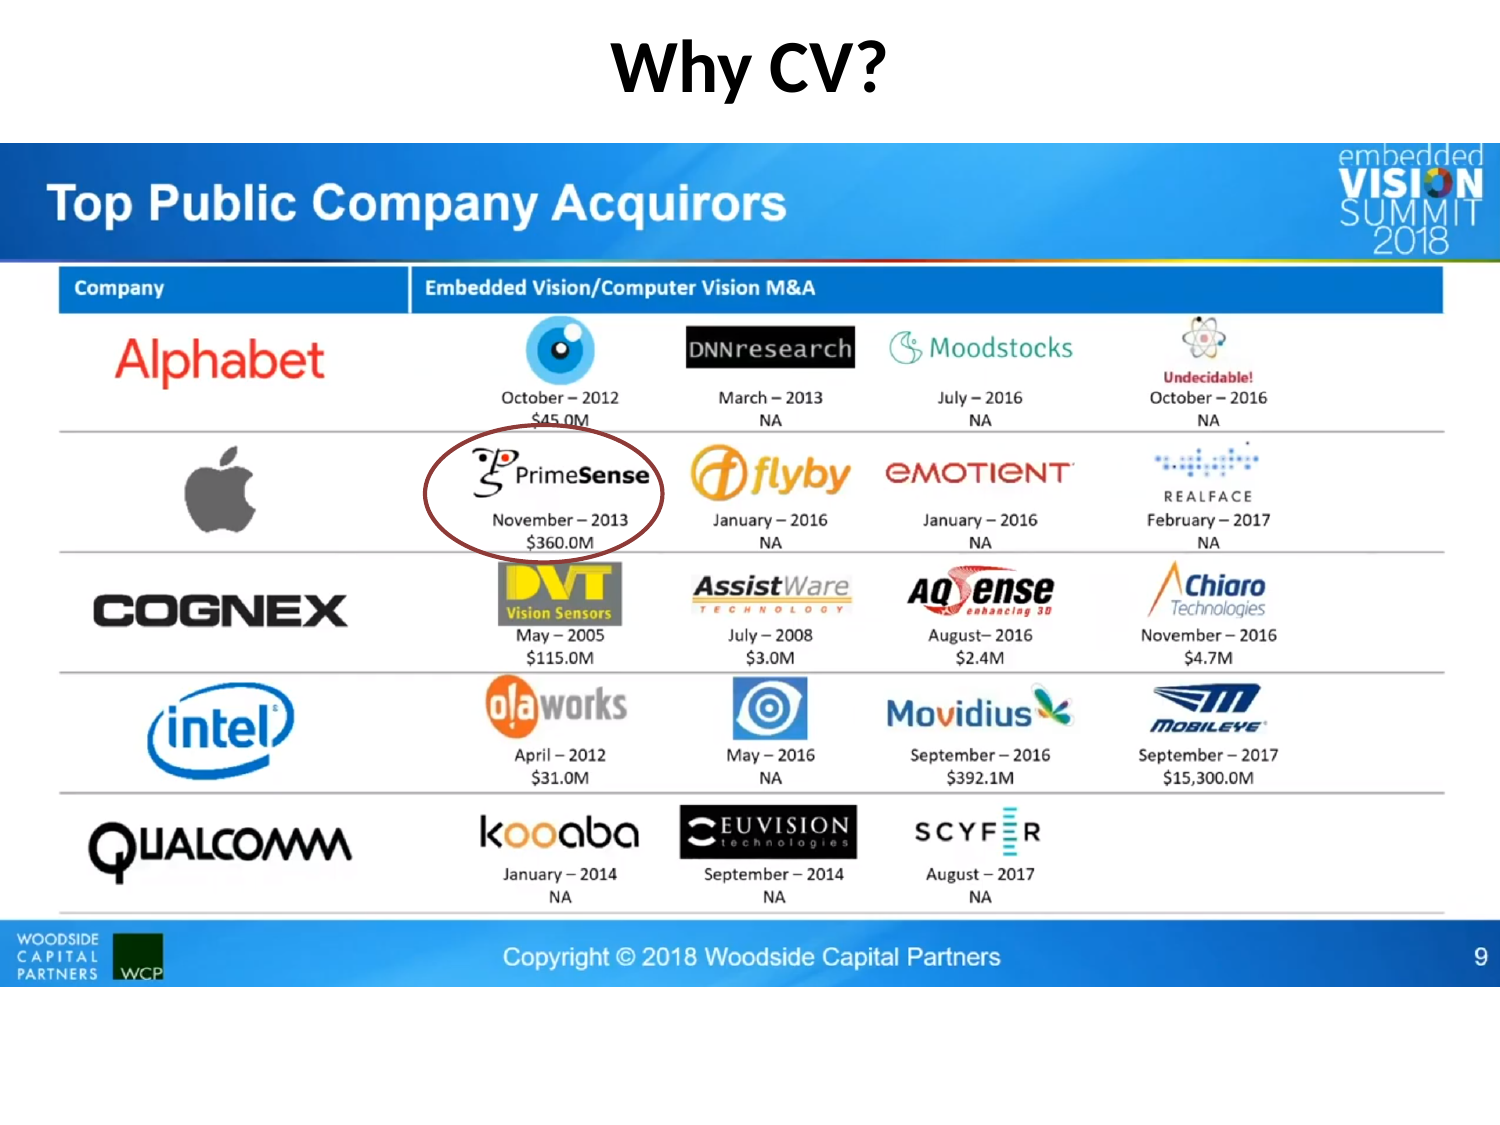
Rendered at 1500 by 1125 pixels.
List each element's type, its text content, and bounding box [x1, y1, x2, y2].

title Why CV? [24, 0, 1475, 125]
picture [0, 143, 1500, 988]
